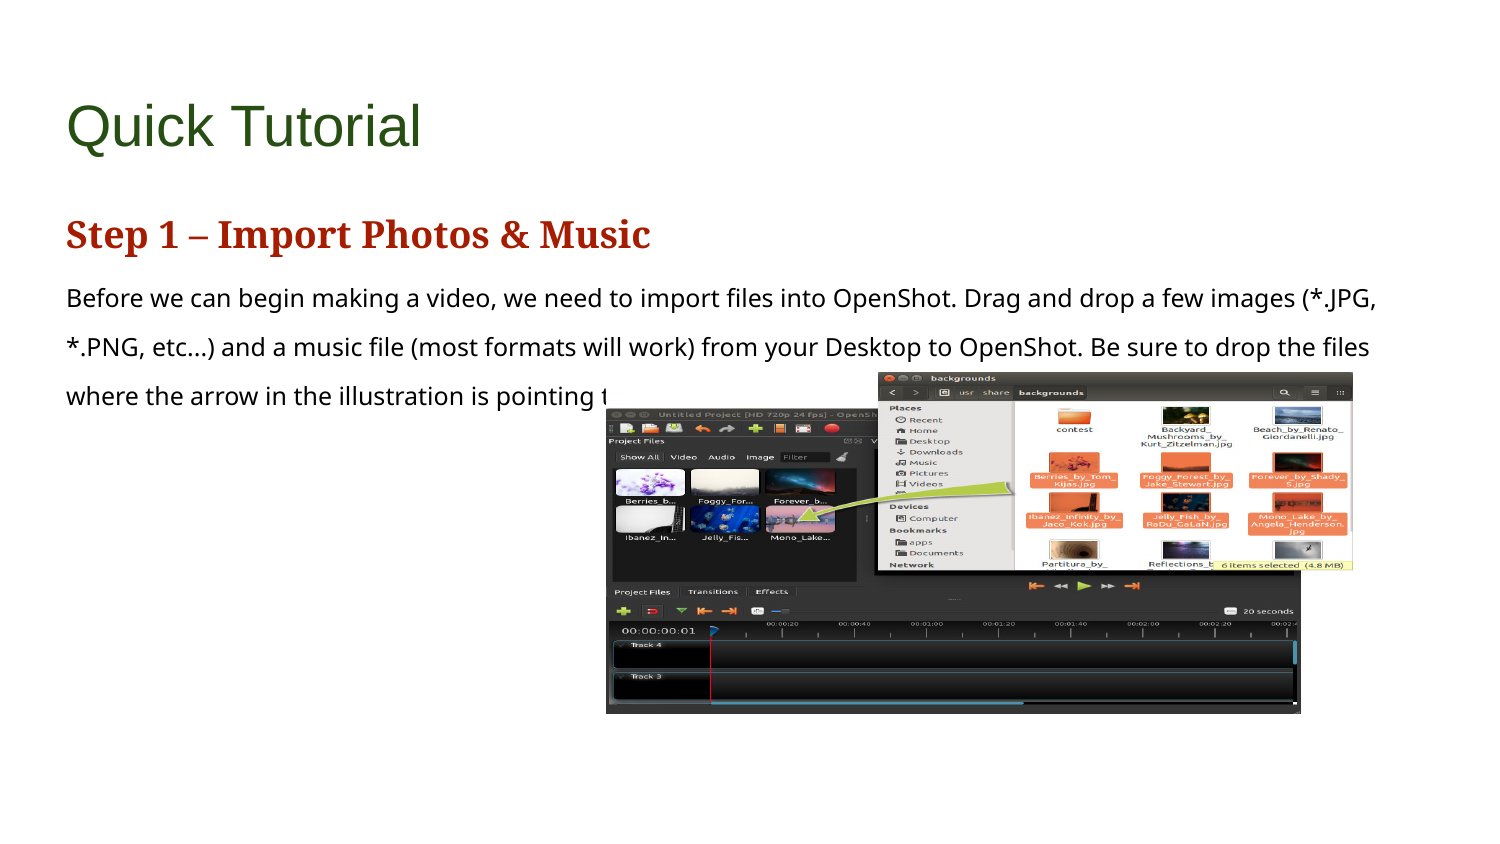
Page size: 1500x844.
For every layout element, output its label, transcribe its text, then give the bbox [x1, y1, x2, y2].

list Step 1 – Import Photos & Music Before we can begin making a video, we need to import files into OpenShot. Drag and drop a few images (*.JPG, *.PNG, etc...) and a music file (most formats will work) from your Desktop to OpenShot. Be sure to drop the files where the arrow in the illustration is pointing to. [51, 189, 1449, 750]
title Quick Tutorial [51, 72, 1449, 167]
picture [606, 372, 1354, 714]
